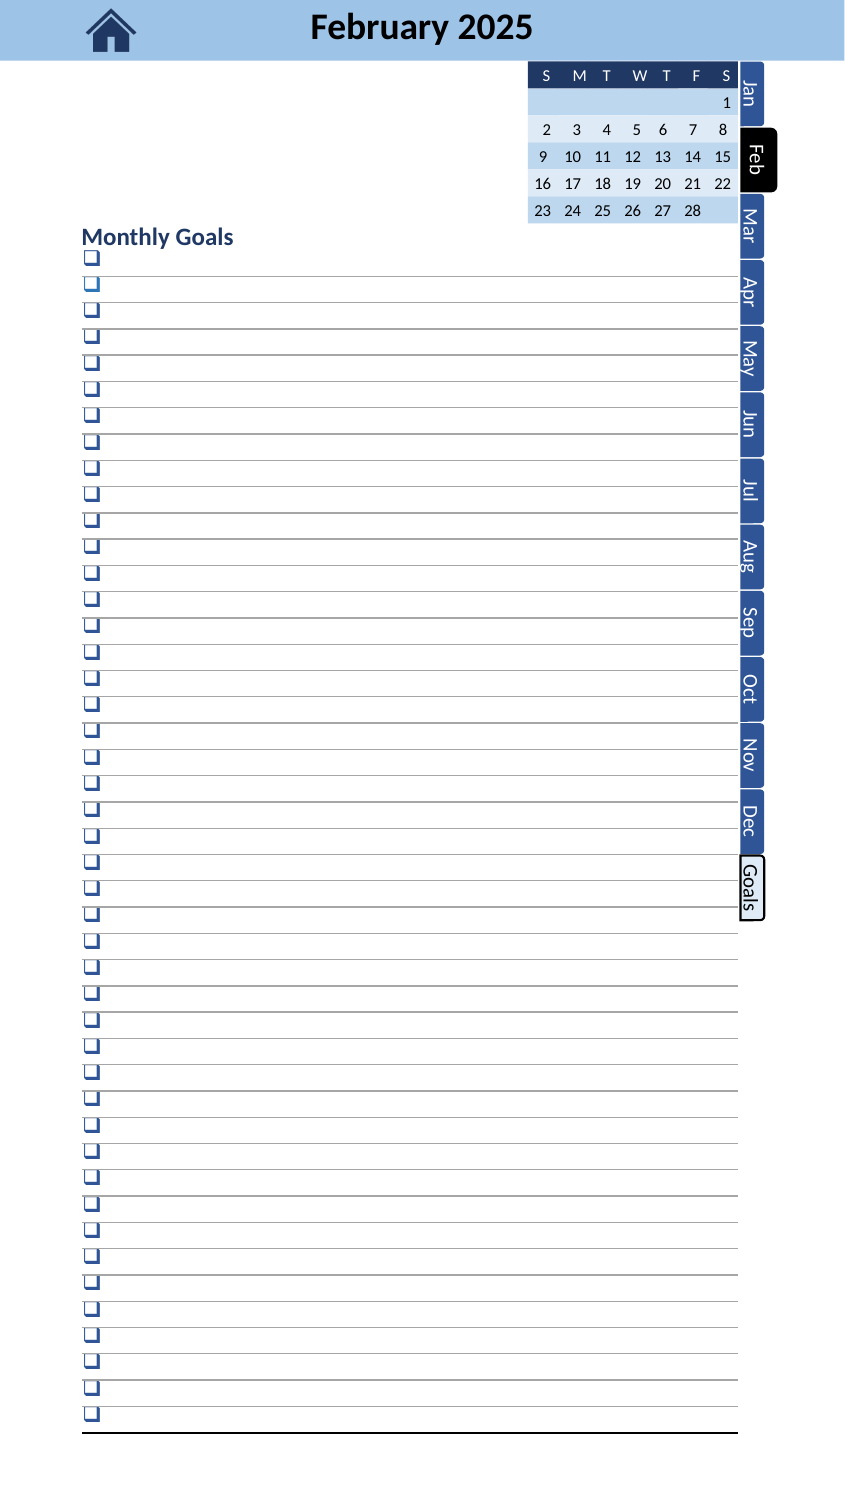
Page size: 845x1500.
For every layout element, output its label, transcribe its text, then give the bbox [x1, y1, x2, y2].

list February 2025 [190, 0, 655, 61]
picture [82, 1, 140, 59]
